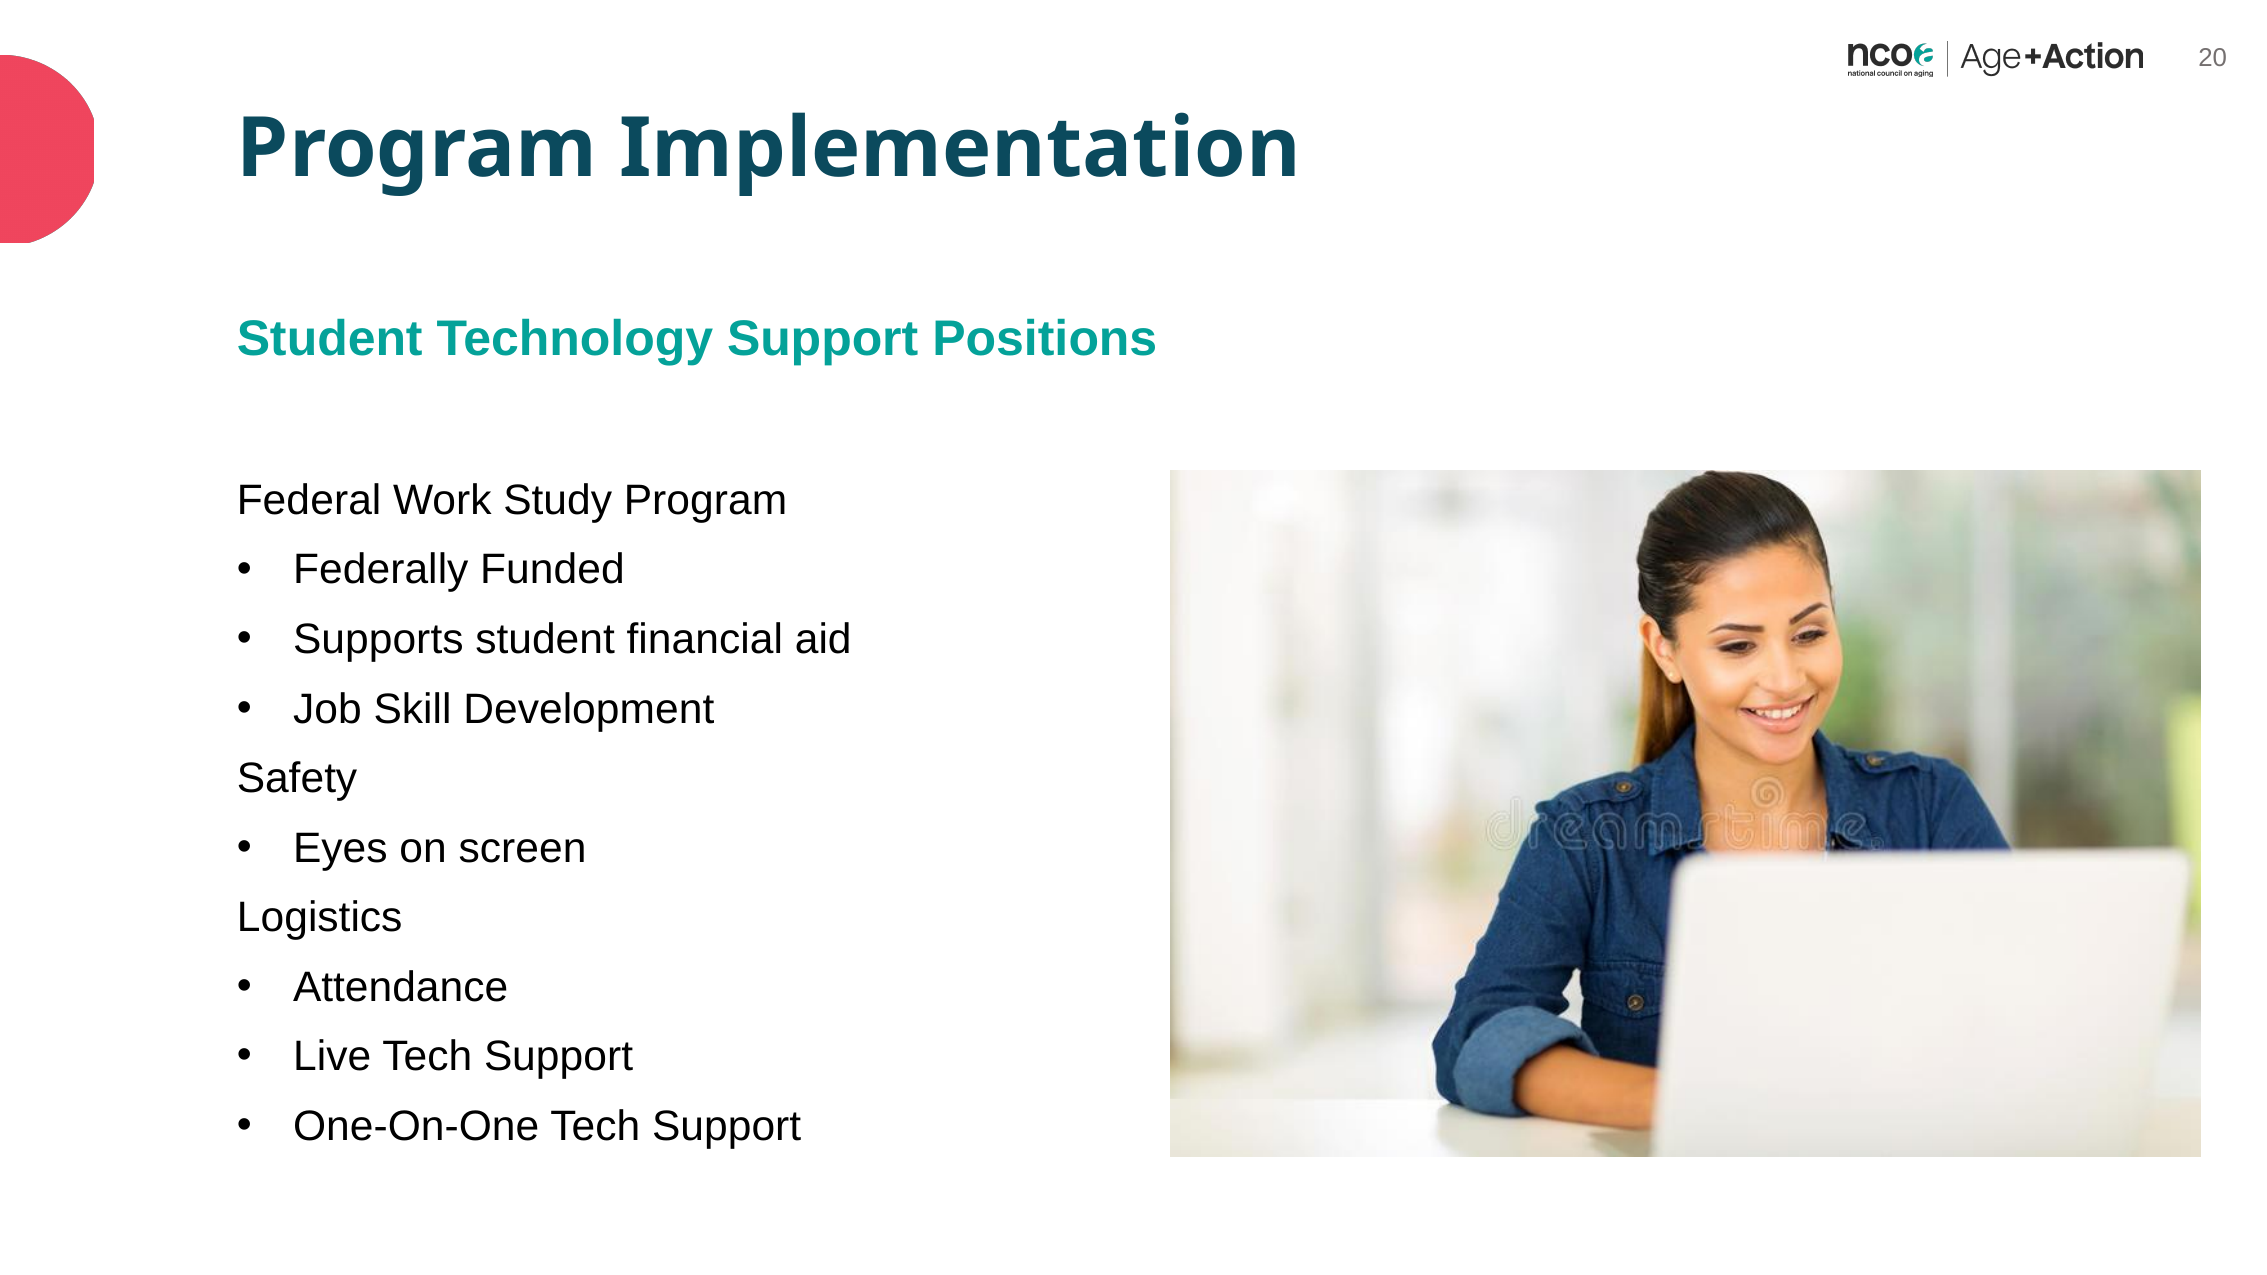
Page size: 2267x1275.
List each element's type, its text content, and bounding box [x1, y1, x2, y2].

picture [0, 55, 94, 243]
picture [1848, 41, 2143, 77]
picture [1170, 470, 2201, 1158]
list Student Technology Support Positions [221, 304, 1722, 430]
list Federal Work Study Program Federally Funded Supports student financial aid Job Skill Development Safety Eyes on screen Logistics Attendance Live Tech Support One-On-One Tech Support [221, 470, 1167, 1157]
list Program Implementation [221, 55, 1722, 244]
